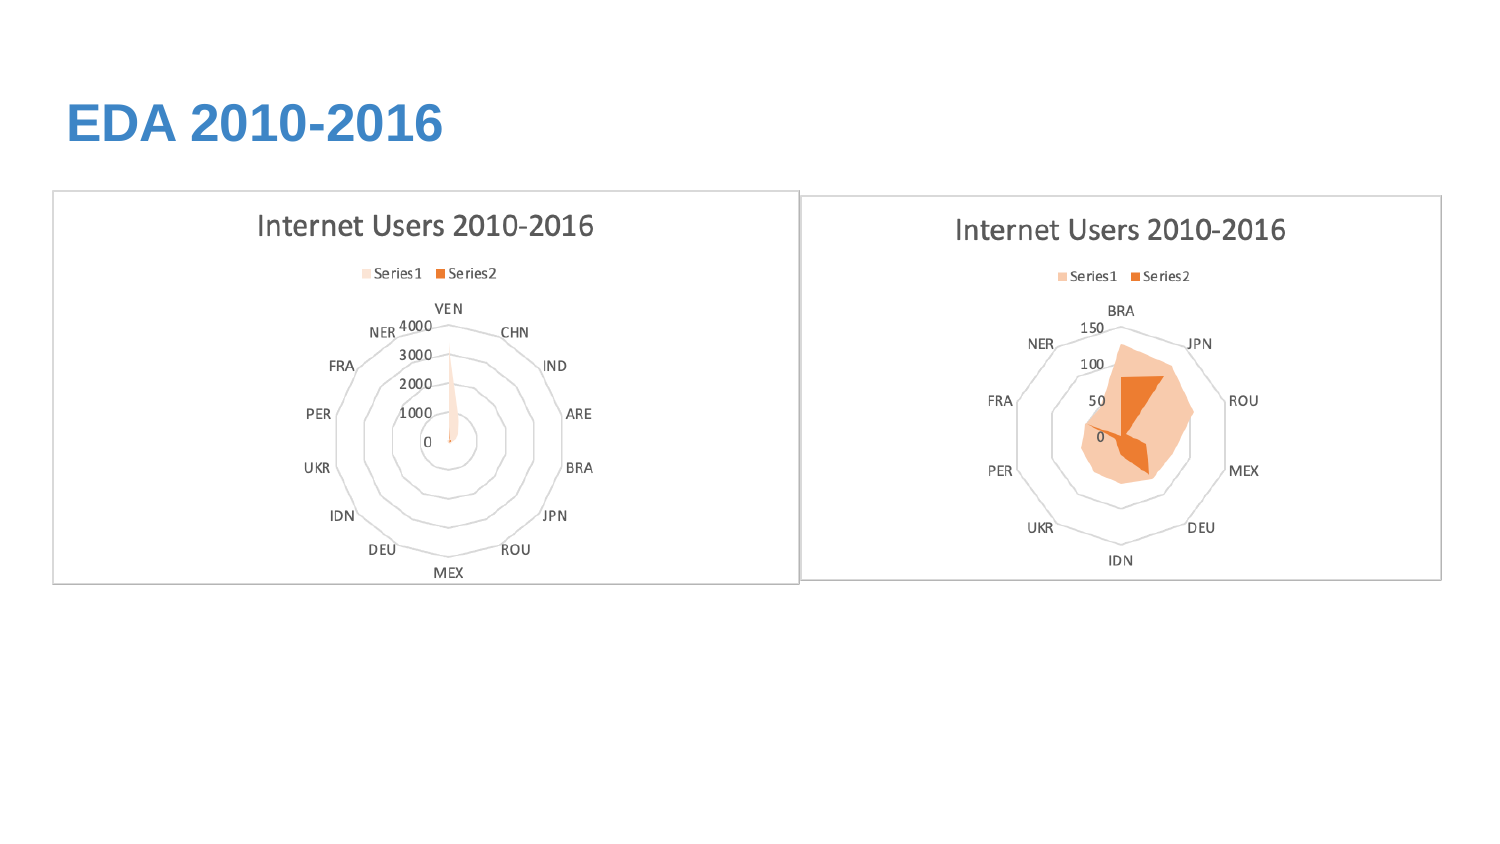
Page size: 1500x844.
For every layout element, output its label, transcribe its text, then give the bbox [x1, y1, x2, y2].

title EDA 2010-2016 [51, 72, 1449, 167]
picture [50, 189, 1442, 585]
